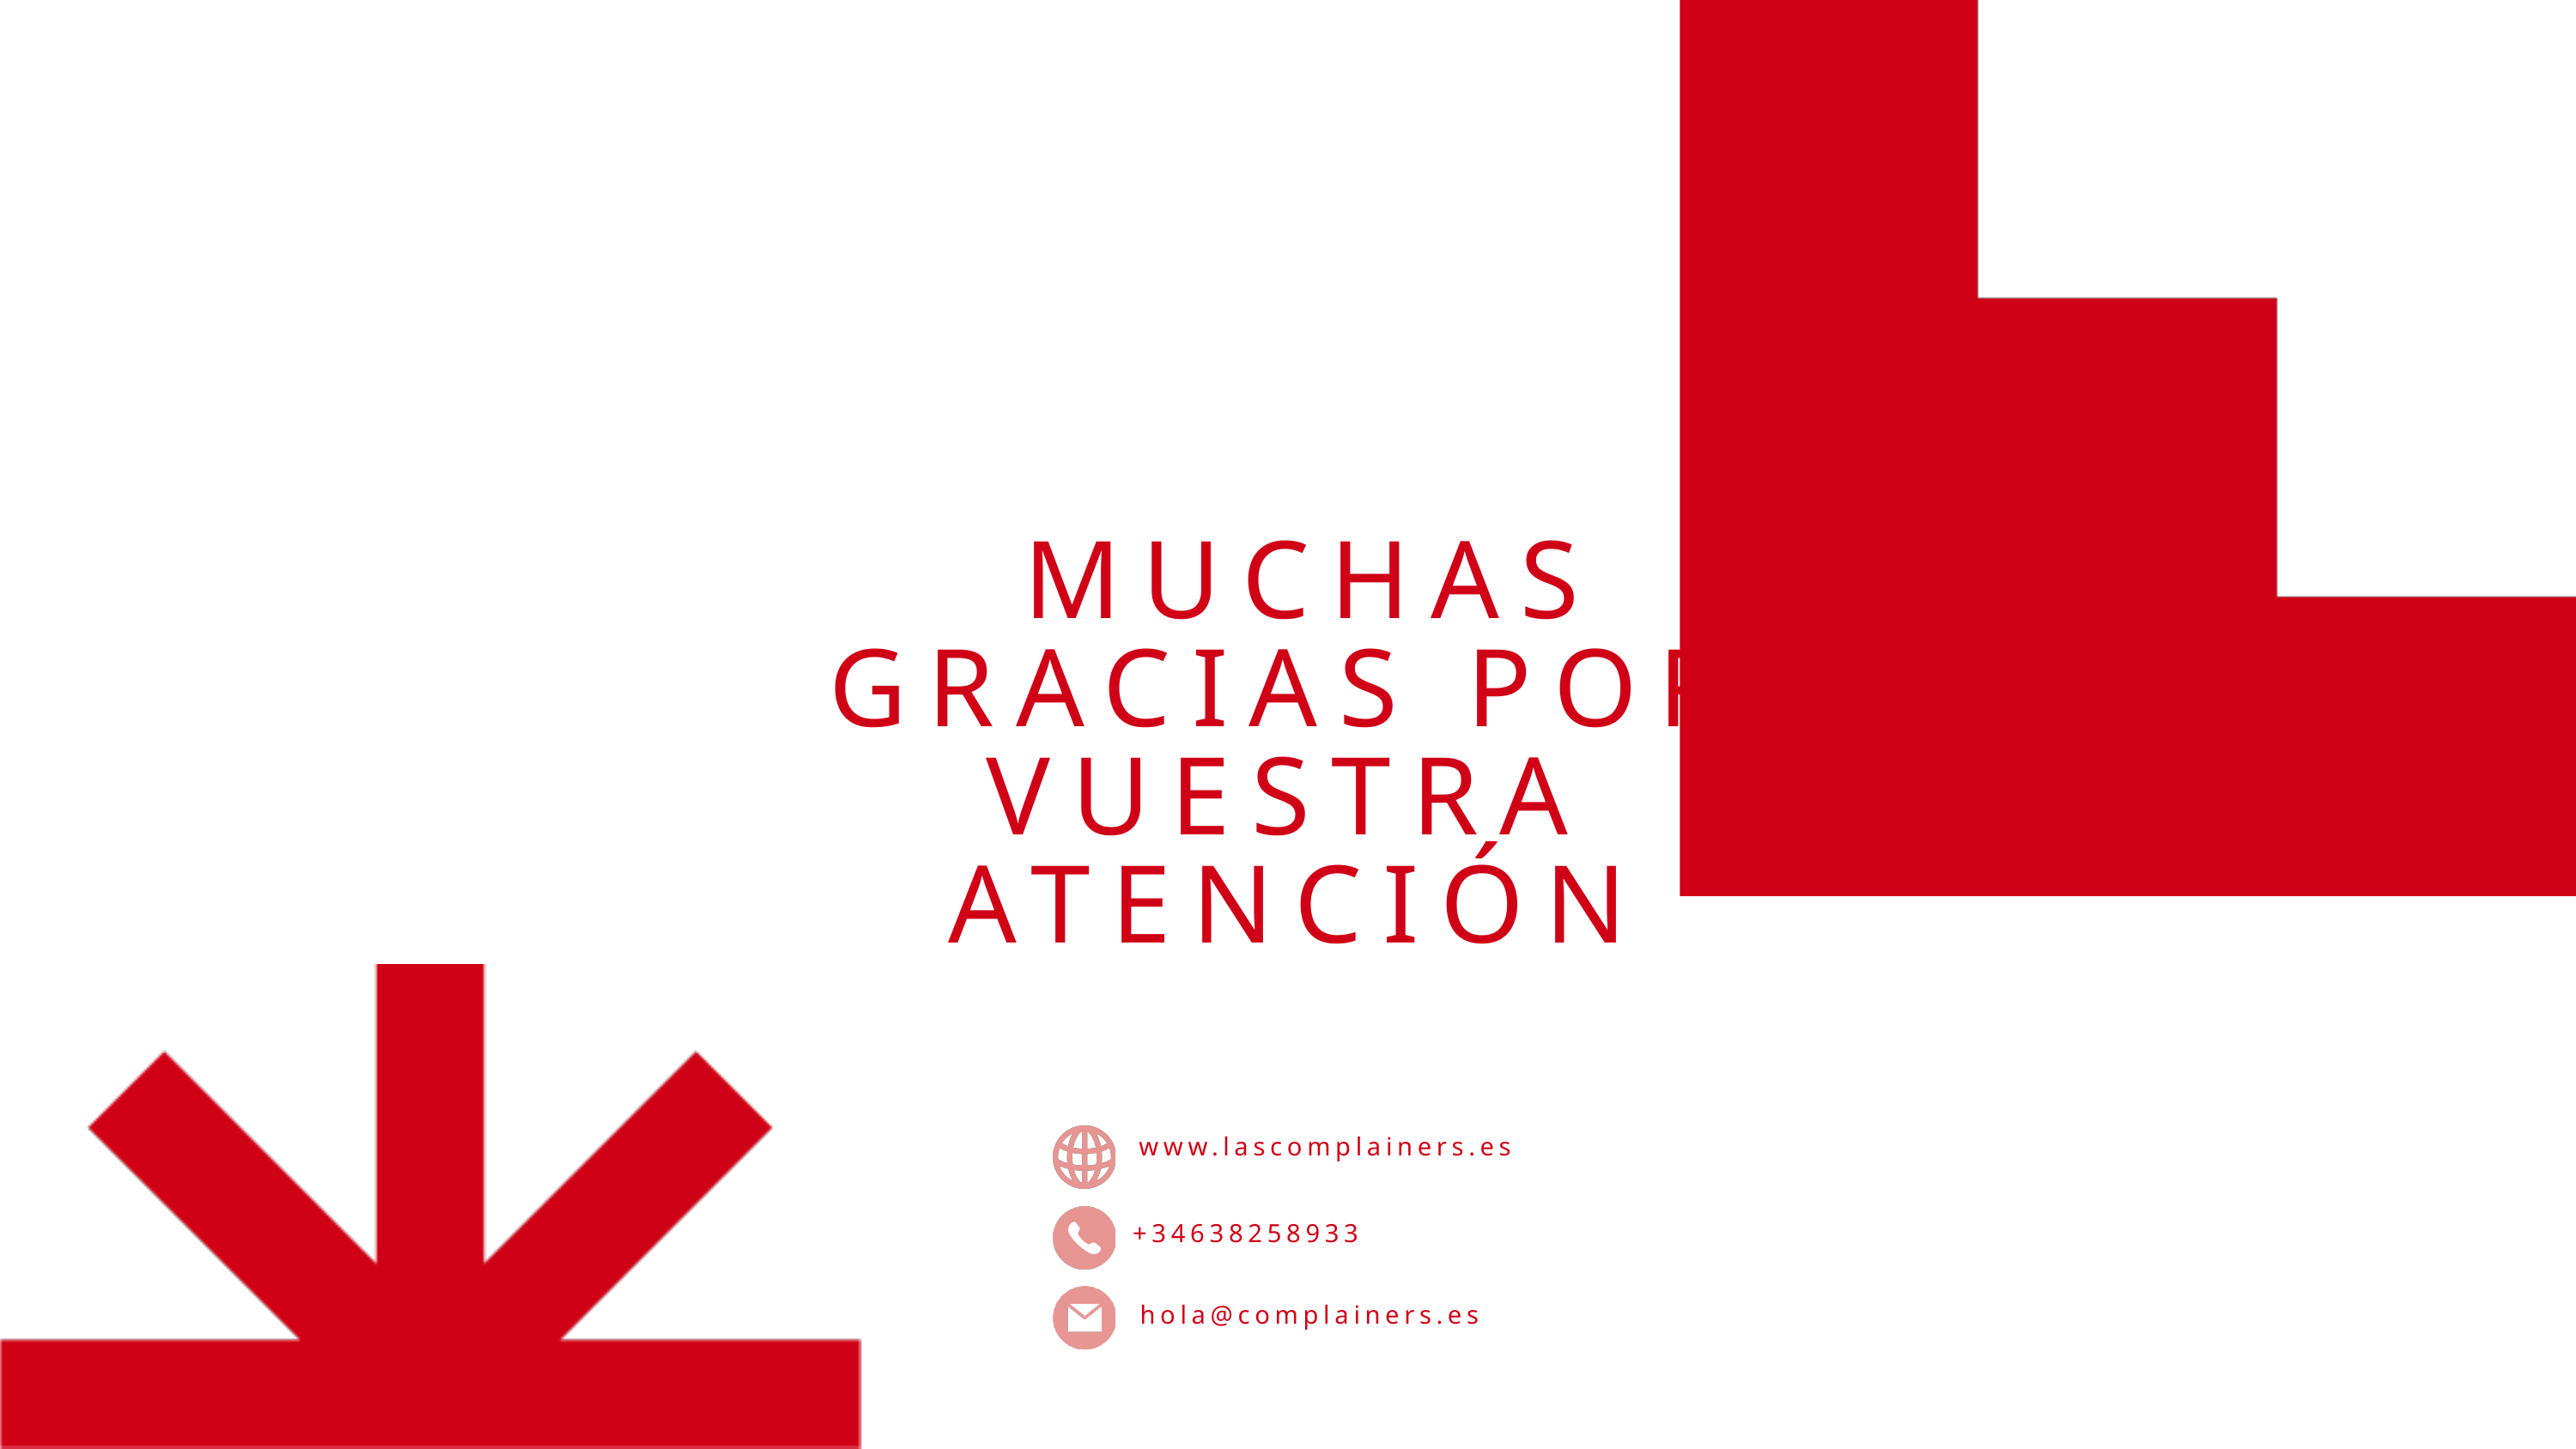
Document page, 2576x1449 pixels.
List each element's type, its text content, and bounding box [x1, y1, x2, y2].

text_box +34638258933 [1127, 1222, 1364, 1273]
text_box www.lascomplainers.es [1127, 1136, 1523, 1187]
text_box hola@complainers.es [1127, 1303, 1492, 1355]
text_box [0, 964, 862, 1449]
text_box [1053, 1286, 1116, 1350]
text_box [1053, 1125, 1116, 1189]
text_box [1053, 1206, 1116, 1270]
text_box [1680, 0, 2576, 896]
text_box MUCHAS GRACIAS POR VUESTRA ATENCIÓN [779, 530, 1797, 965]
